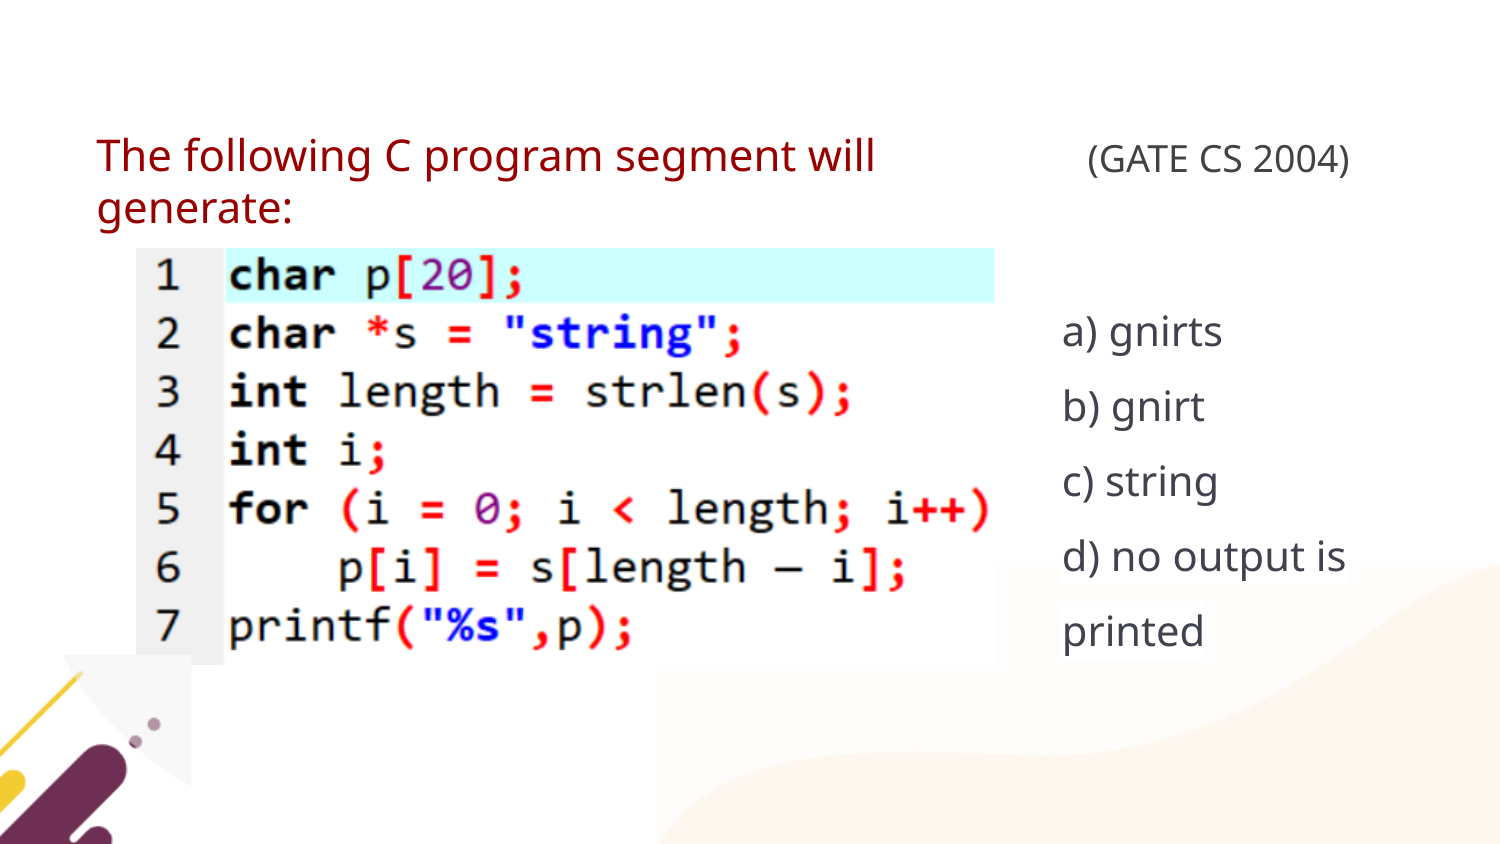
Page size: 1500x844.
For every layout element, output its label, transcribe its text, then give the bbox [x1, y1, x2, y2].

text_box (GATE CS 2004) [1072, 120, 1450, 196]
picture [0, 248, 1500, 844]
text_box The following C program segment will generate: [81, 112, 1082, 248]
text_box a) gnirts b) gnirt c) string d) no output is printed [1046, 264, 1415, 670]
